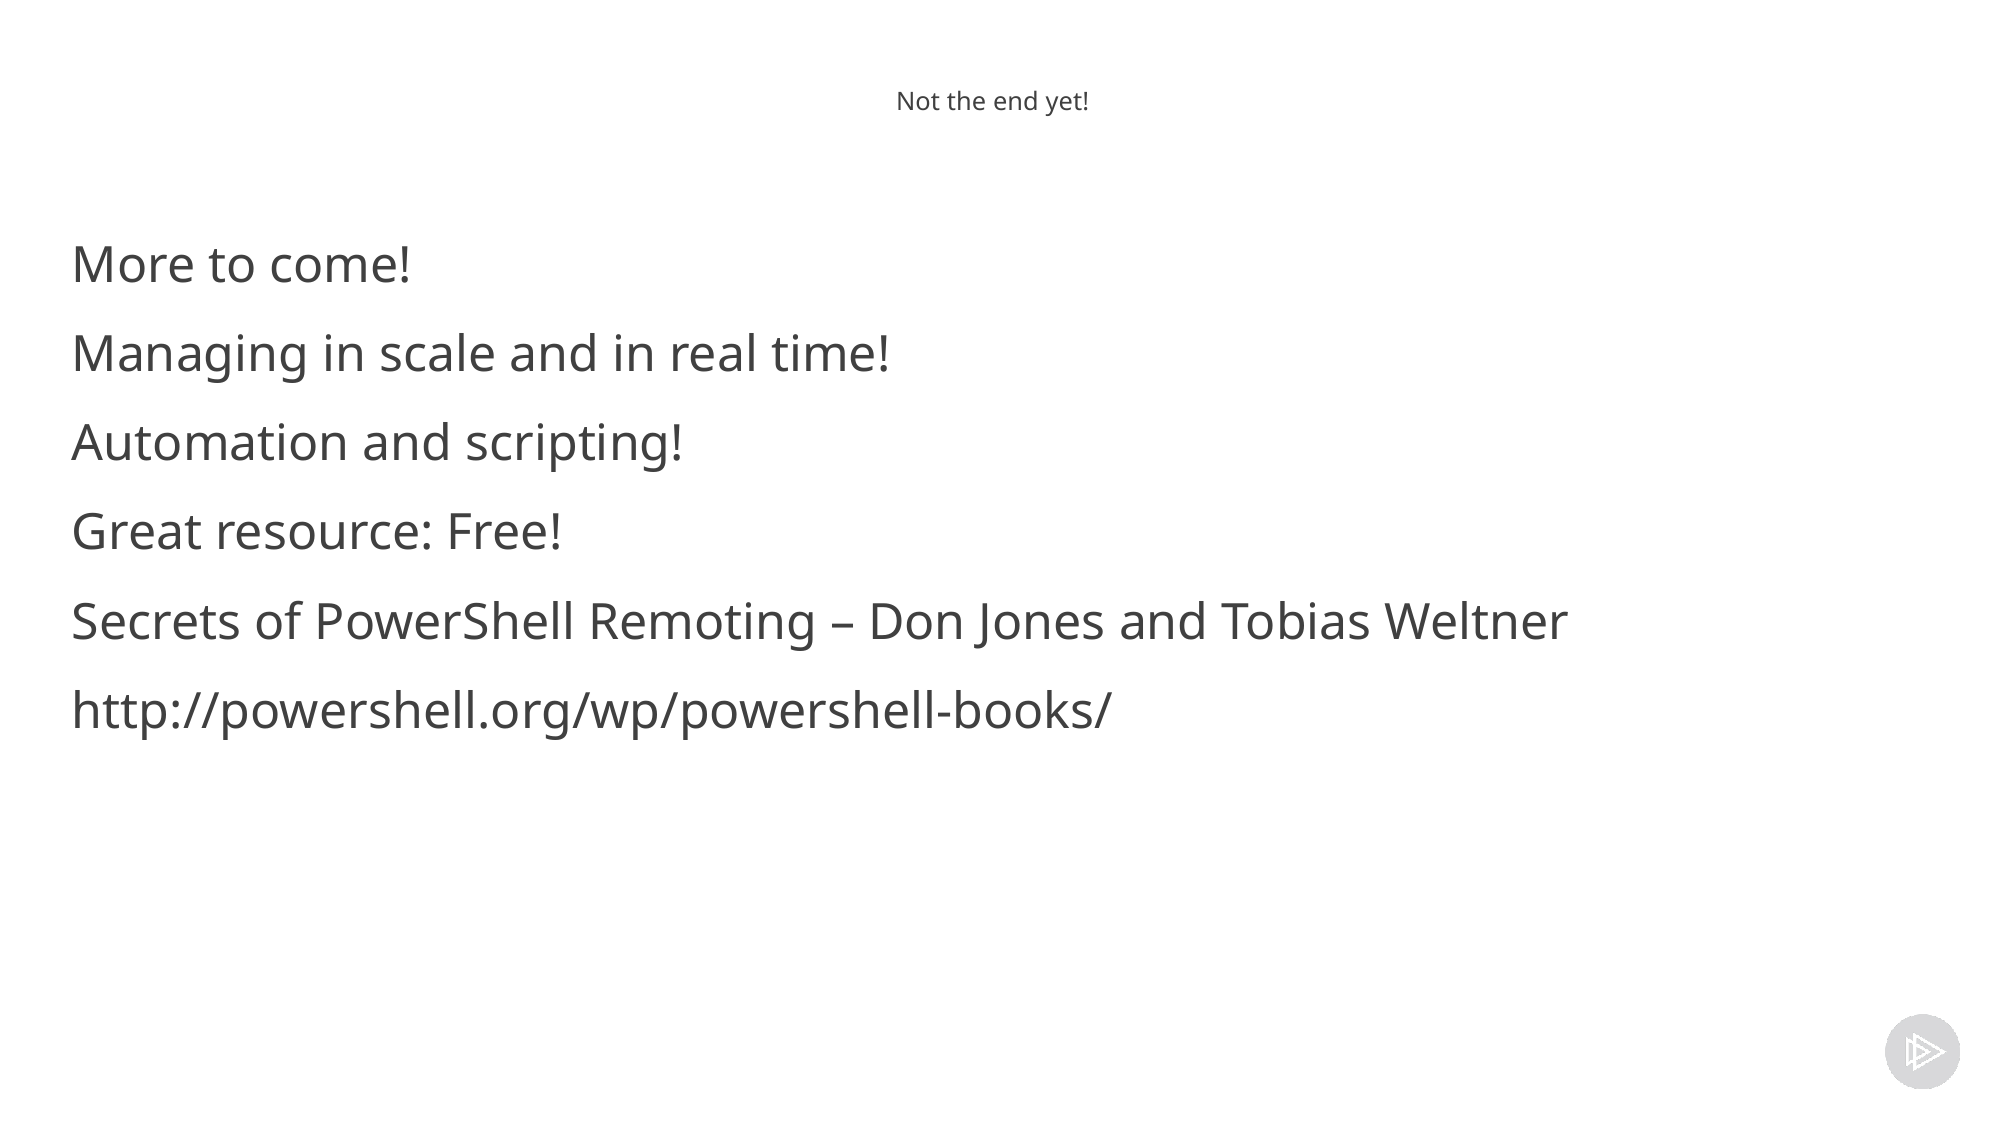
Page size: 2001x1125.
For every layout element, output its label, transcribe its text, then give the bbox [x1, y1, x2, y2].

title Not the end yet! [115, 82, 1885, 155]
list More to come! Managing in scale and in real time! Automation and scripting! Great resource: Free! Secrets of PowerShell Remoting – Don Jones and Tobias Weltner http://powershell.org/wp/powershell-books/ [62, 232, 1953, 1096]
